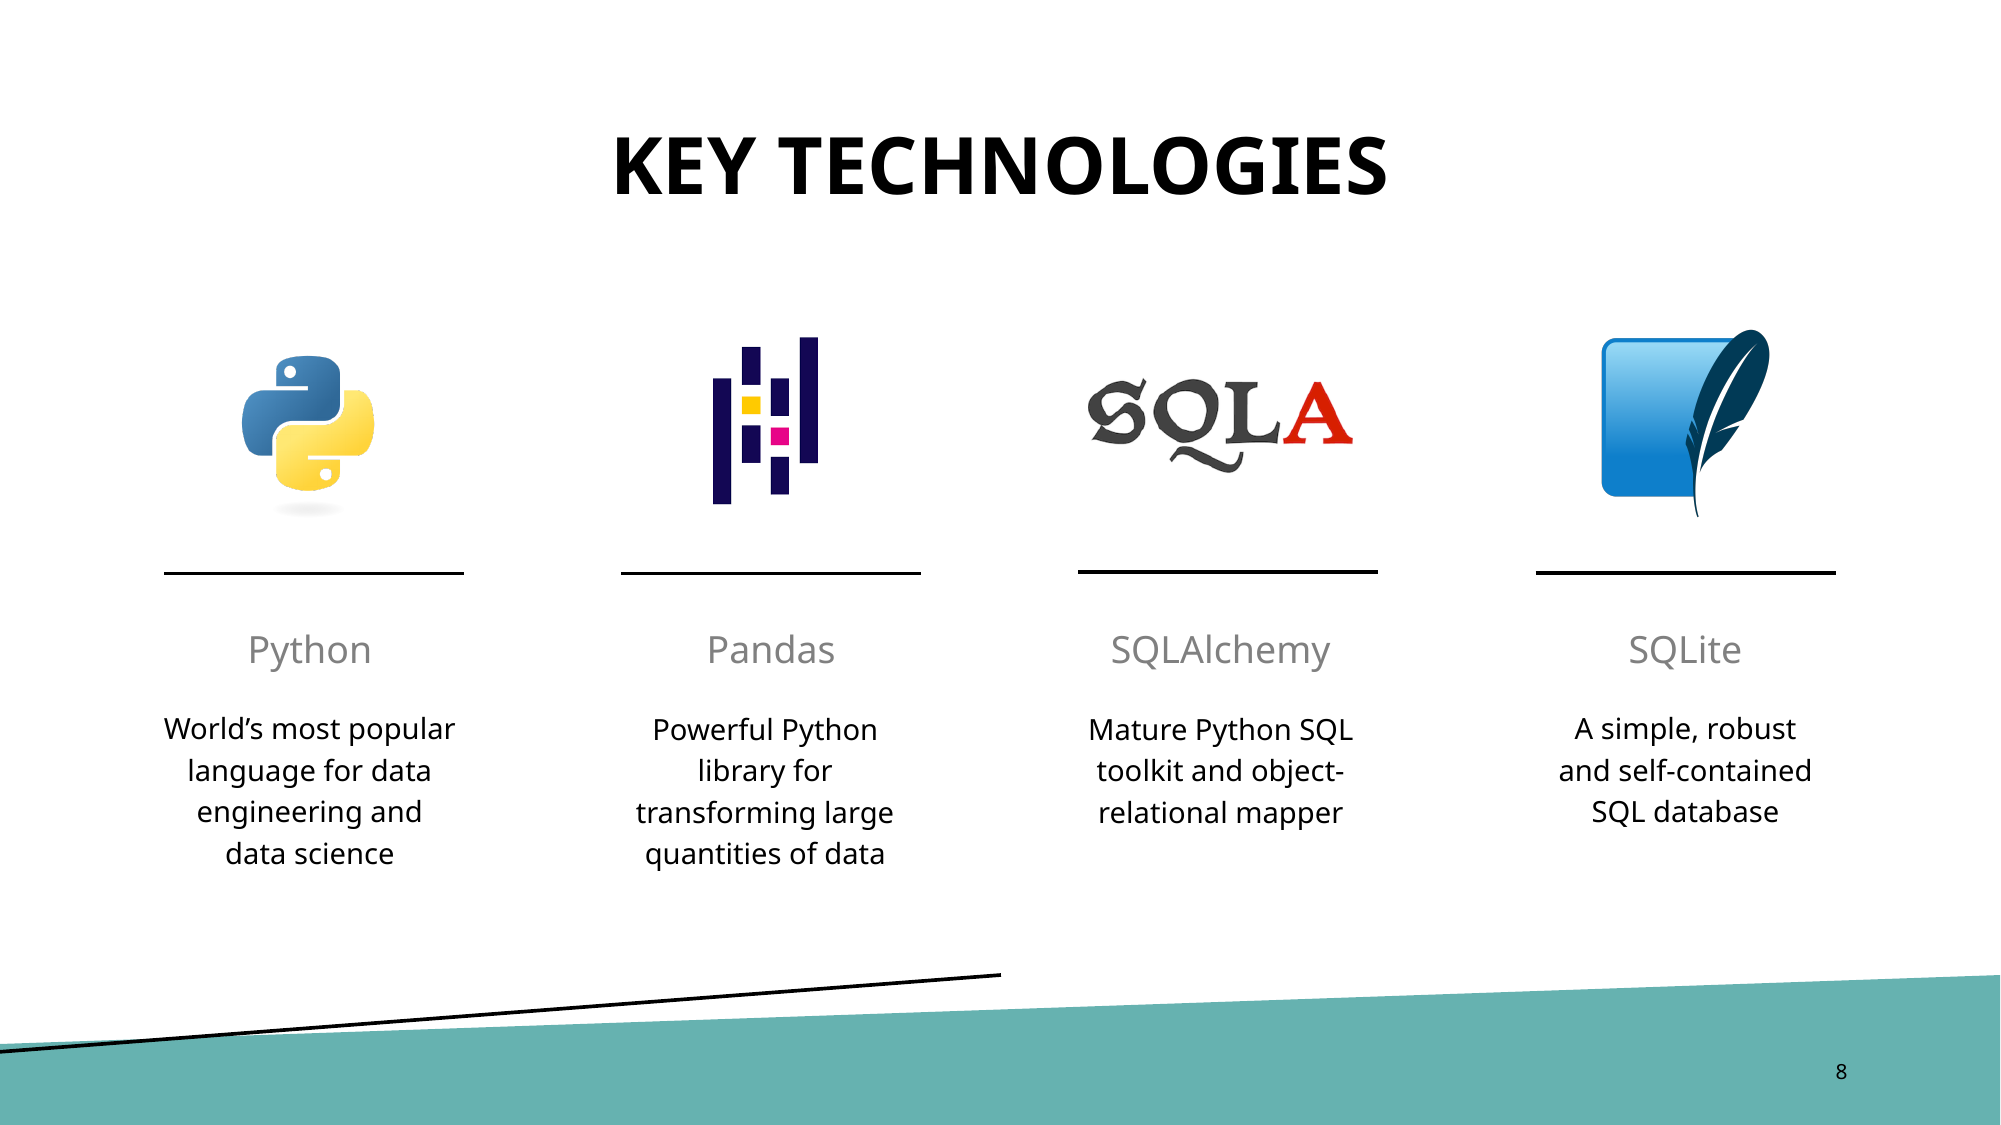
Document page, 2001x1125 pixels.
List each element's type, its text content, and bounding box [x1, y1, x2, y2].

picture [235, 348, 385, 521]
picture [685, 314, 845, 527]
text_box Pandas [608, 623, 934, 683]
picture [1088, 288, 1353, 553]
slide_number 8 [1412, 1042, 1863, 1103]
list SQLite [1523, 623, 1848, 683]
title Key Technologies [137, 59, 1863, 278]
picture [1588, 326, 1783, 521]
list A simple, robust and self-contained SQL database [1535, 696, 1836, 892]
text_box Powerful Python library for transforming large quantities of data [592, 696, 938, 892]
list SQLAlchemy [1058, 623, 1384, 683]
list Python [147, 623, 473, 683]
list World’s most popular language for data engineering and data science [147, 696, 473, 892]
list Mature Python SQL toolkit and object-relational mapper [1070, 696, 1371, 892]
